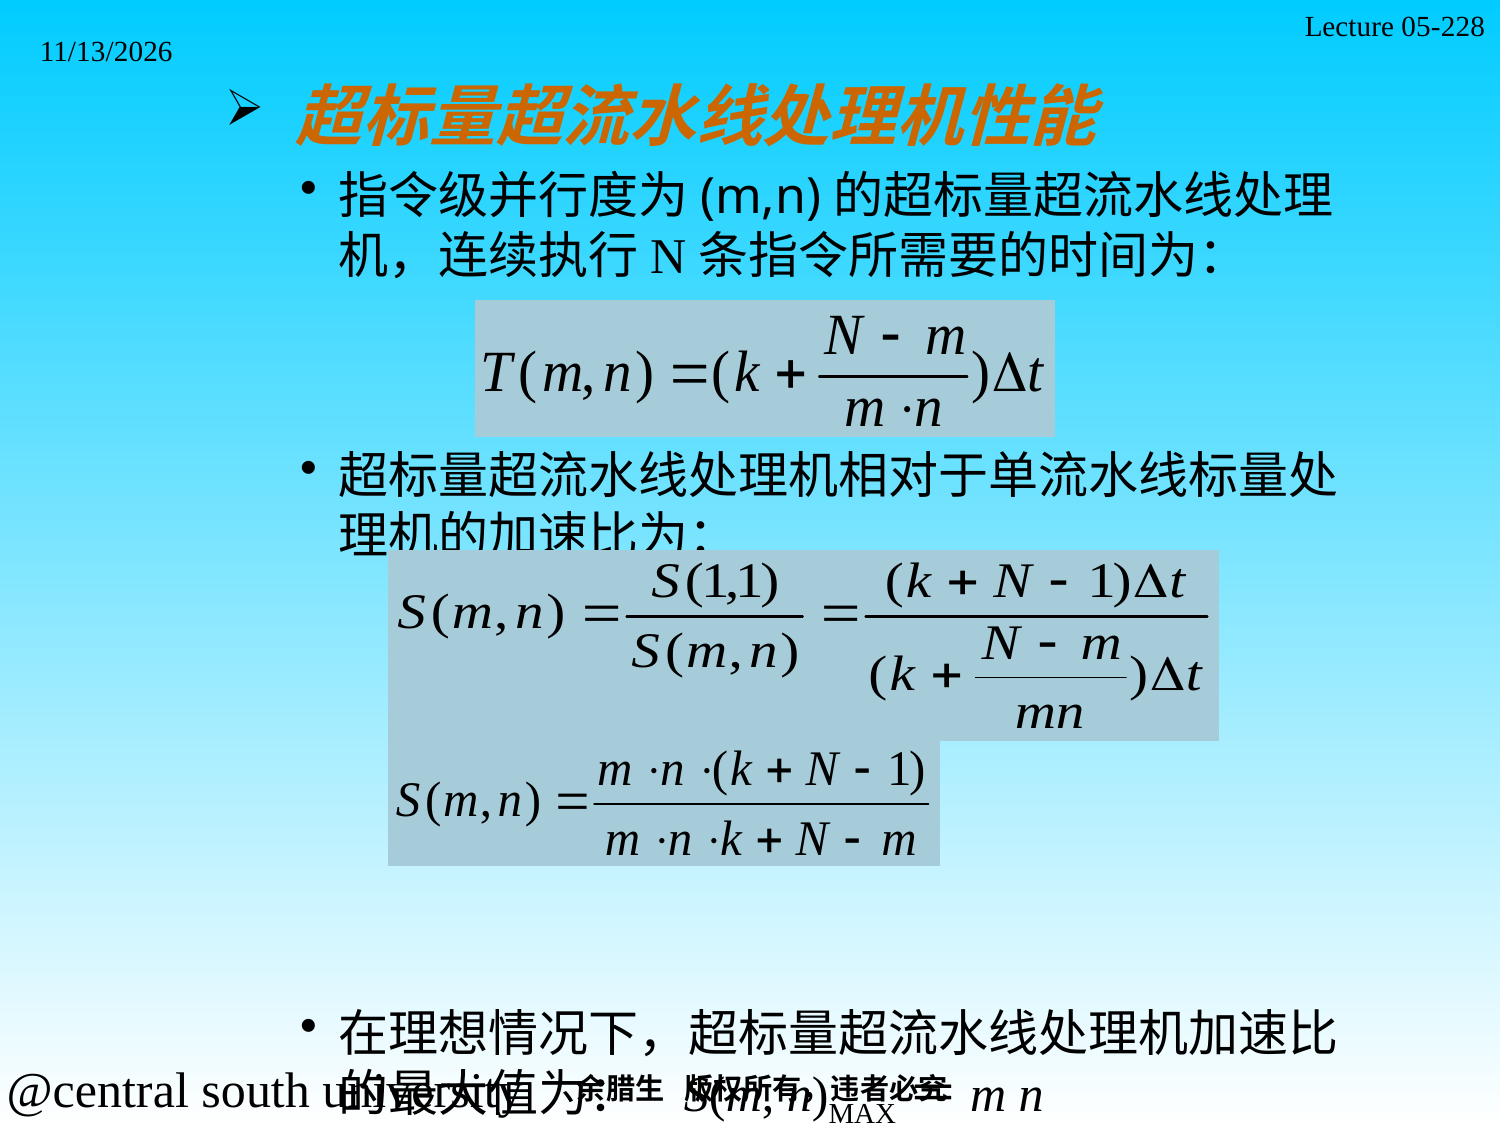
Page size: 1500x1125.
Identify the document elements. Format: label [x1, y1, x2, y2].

footer [524, 1062, 1001, 1125]
text_box [387, 549, 1224, 871]
text_box [474, 299, 1060, 442]
slide_number [24, 24, 432, 101]
slide_number [1187, 0, 1500, 76]
list [135, 66, 1363, 1050]
